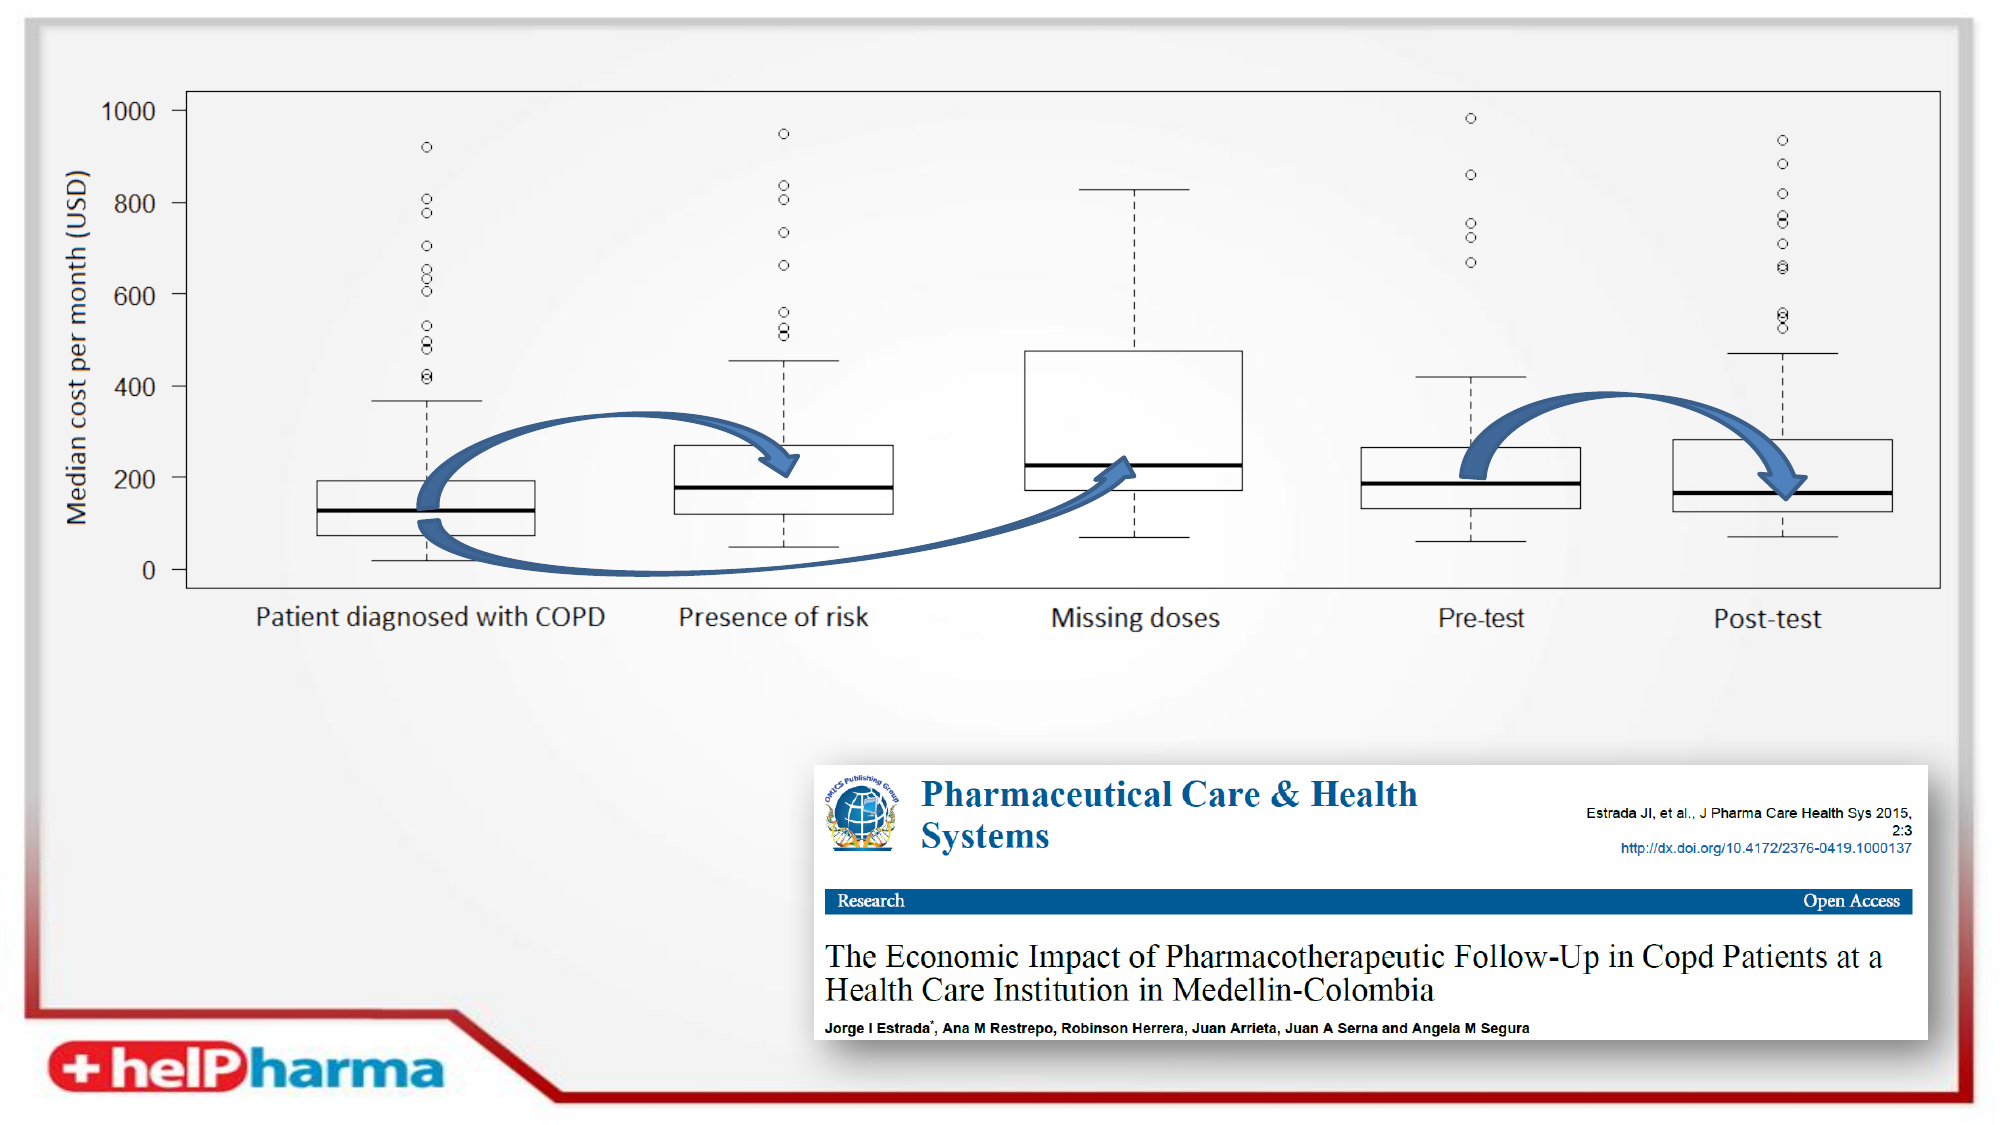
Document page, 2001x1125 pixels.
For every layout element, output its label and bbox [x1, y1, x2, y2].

text_box [50, 80, 1947, 642]
picture [0, 0, 2001, 1125]
